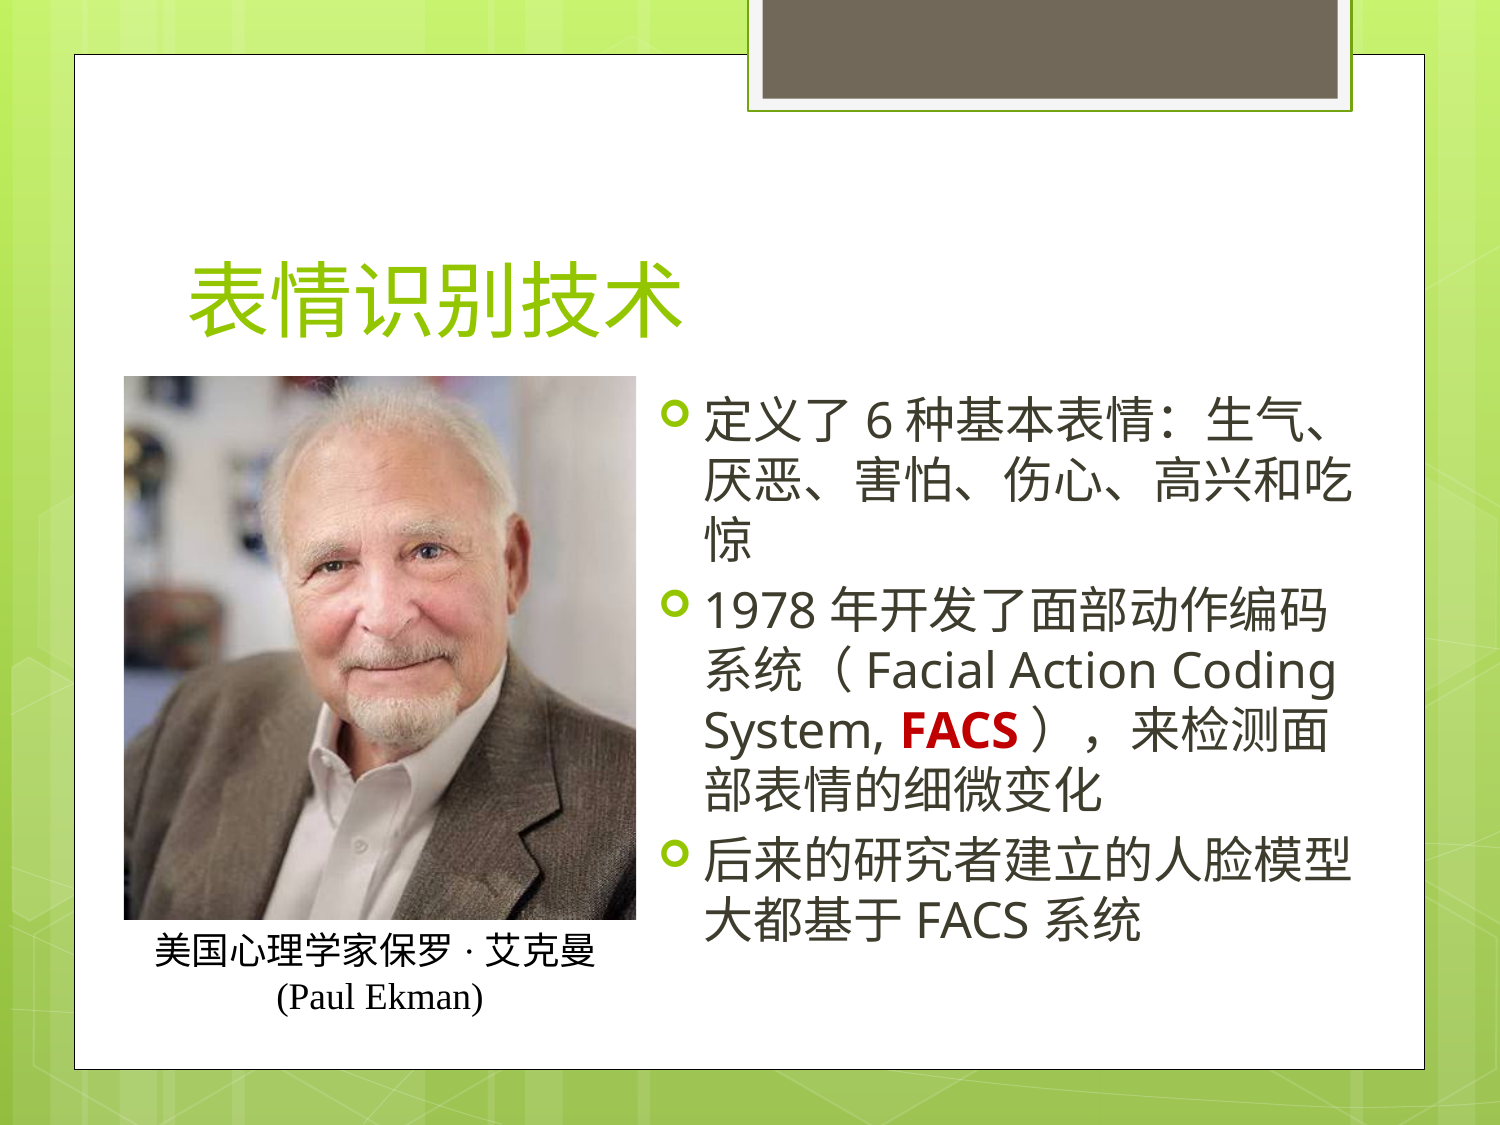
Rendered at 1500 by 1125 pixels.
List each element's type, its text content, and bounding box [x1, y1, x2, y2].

list 定义了6种基本表情：生气、厌恶、害怕、伤心、高兴和吃惊 1978年开发了面部动作编码系统（Facial Action Coding System, FACS），来检测面部表情的细微变化 后来的研究者建立的人脸模型大都基于FACS系统 [631, 381, 1388, 1026]
text_box 美国心理学家保罗·艾克曼(Paul Ekman) [123, 928, 637, 1025]
title 表情识别技术 [171, 168, 1324, 357]
picture [123, 375, 637, 920]
